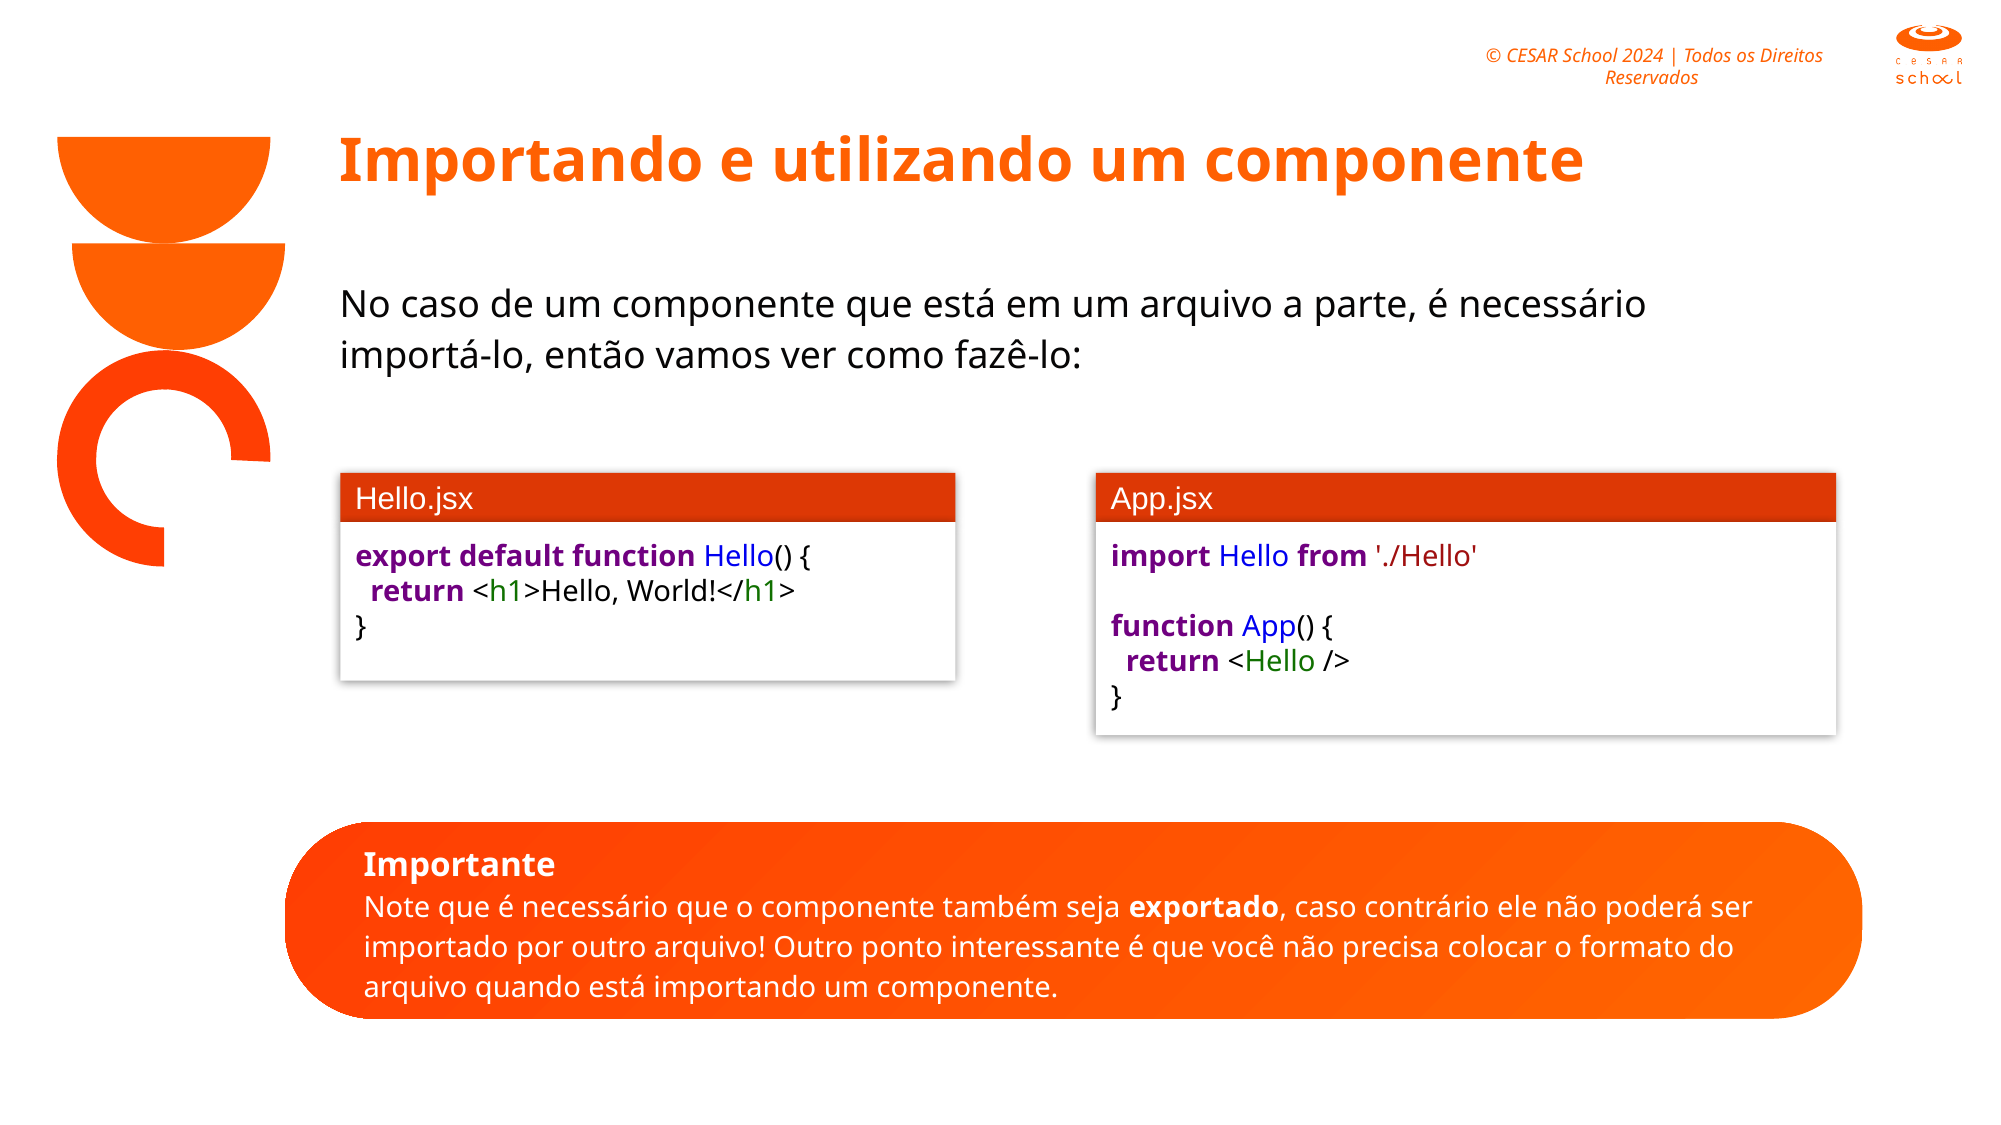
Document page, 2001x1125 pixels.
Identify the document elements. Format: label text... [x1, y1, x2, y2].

text_box Importando e utilizando um componente [324, 105, 1629, 213]
text_box No caso de um componente que está em um arquivo a parte, é necessário importá-lo, então vamos ver como fazê-lo: [324, 257, 1774, 392]
text_box [57, 136, 271, 244]
text_box Importante Note que é necessário que o componente também seja exportado, caso contrário ele não poderá ser importado por outro arquivo! Outro ponto interessante é que você não precisa colocar o formato do arquivo quando está importando um componente. [285, 821, 1863, 1019]
text_box [163, 350, 271, 462]
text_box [1432, 25, 1963, 85]
text_box [57, 350, 163, 456]
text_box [340, 472, 956, 681]
text_box [71, 243, 286, 350]
text_box [56, 454, 165, 567]
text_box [1095, 472, 1837, 736]
